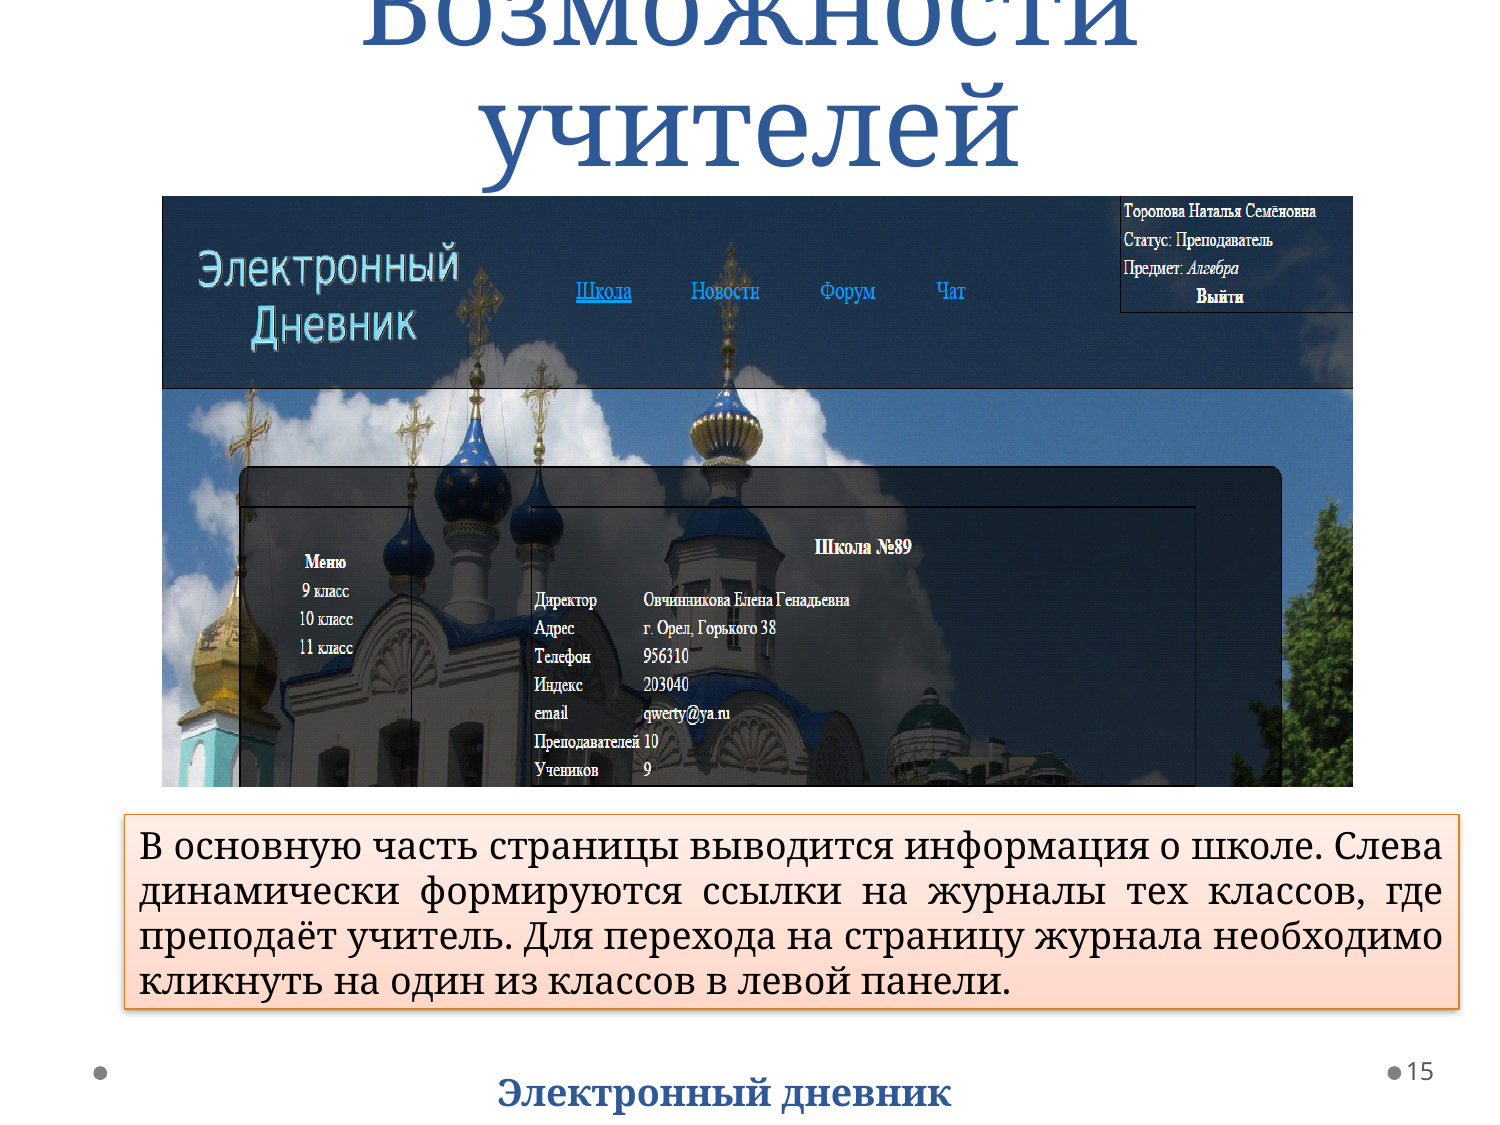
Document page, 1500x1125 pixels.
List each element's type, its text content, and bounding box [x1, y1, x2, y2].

picture [161, 196, 1353, 788]
slide_number 15 [1401, 1042, 1494, 1103]
text_box Электронный дневник [155, 1046, 1294, 1122]
text_box В основную часть страницы выводится информация о школе. Слева динамически формируются ссылки на журналы тех классов, где преподаёт учитель. Для перехода на страницу журнала необходимо кликнуть на один из классов в левой панели. [124, 814, 1460, 1010]
title Возможности учителей [75, 1, 1425, 197]
